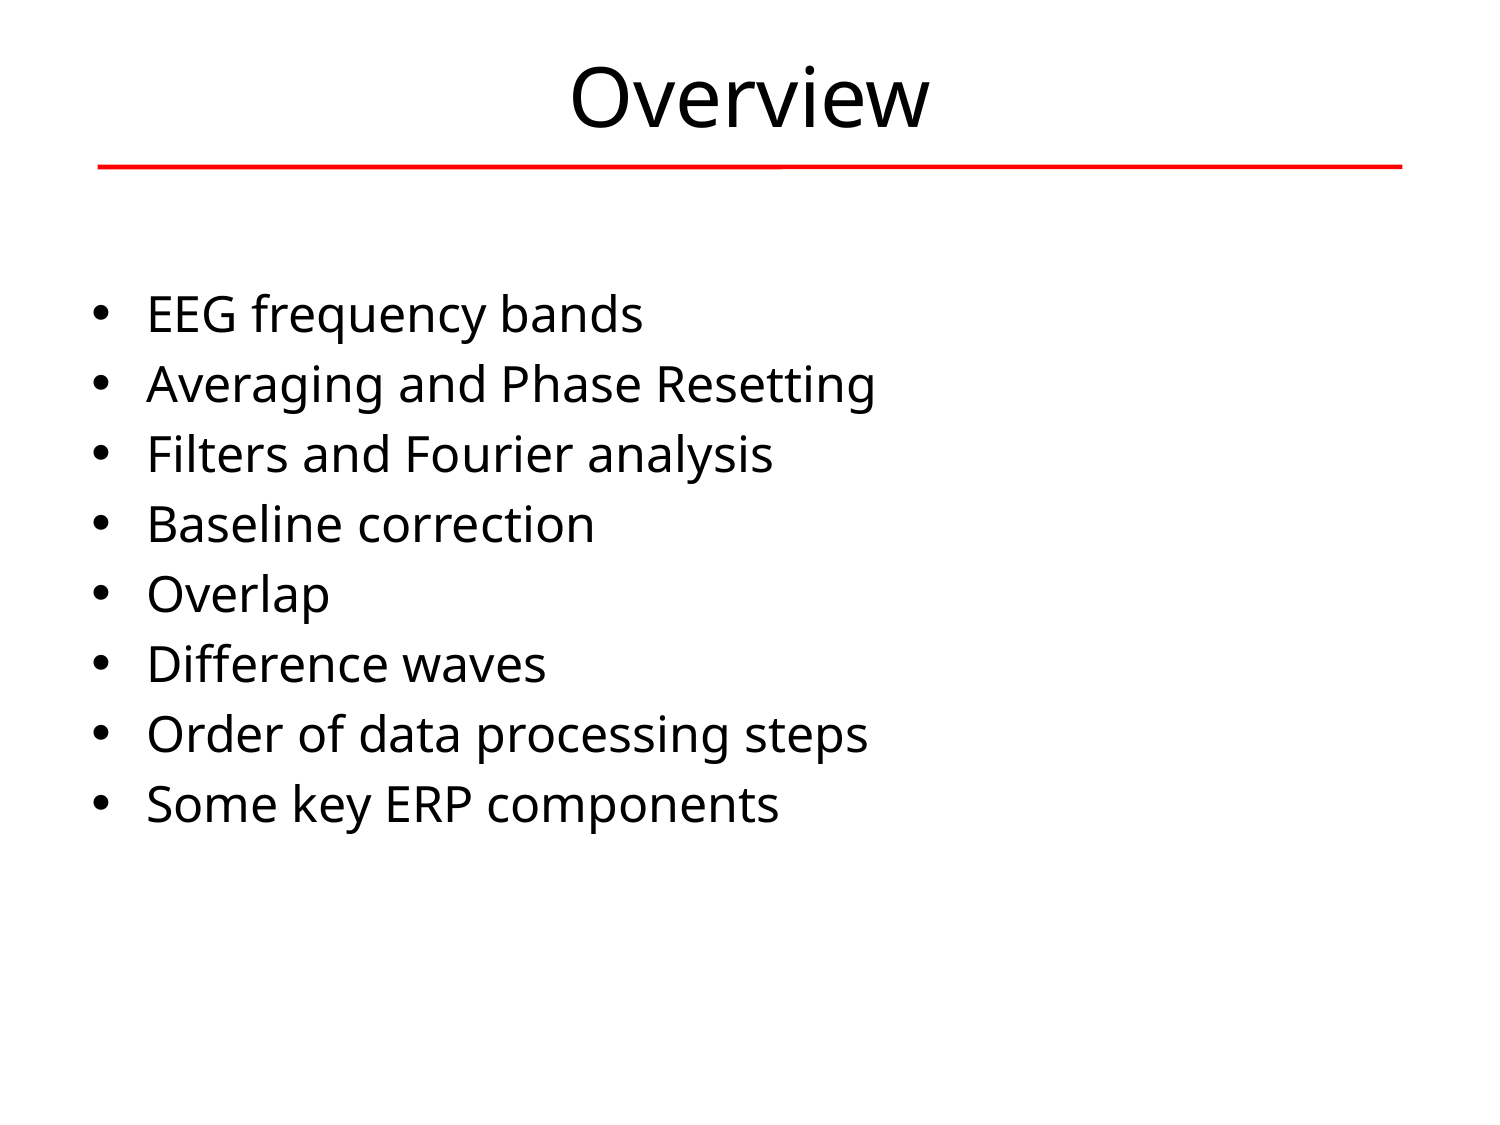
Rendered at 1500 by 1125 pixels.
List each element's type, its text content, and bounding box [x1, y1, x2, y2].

title Overview [37, 0, 1463, 188]
list EEG frequency bands Averaging and Phase Resetting Filters and Fourier analysis Baseline correction Overlap Difference waves Order of data processing steps Some key ERP components [74, 274, 1438, 1088]
